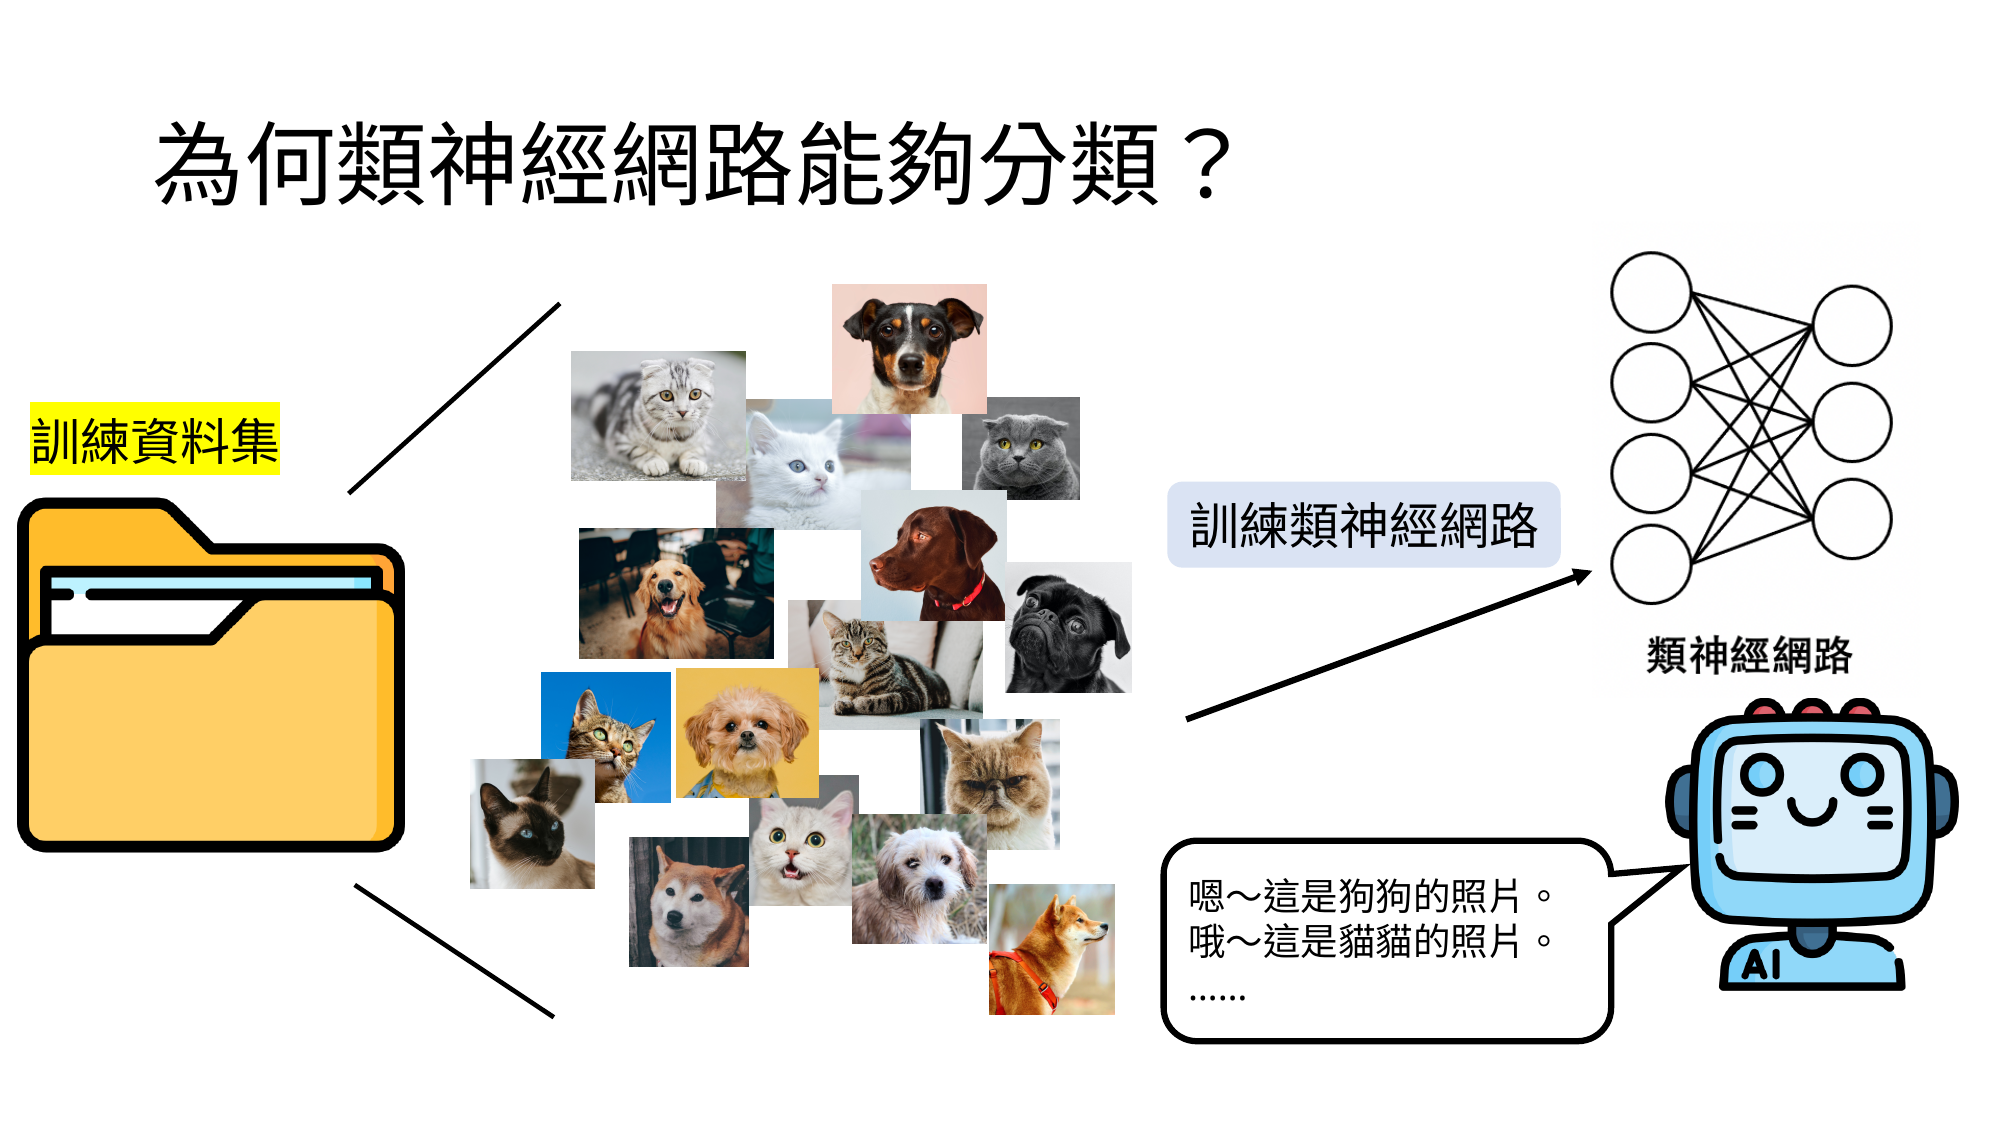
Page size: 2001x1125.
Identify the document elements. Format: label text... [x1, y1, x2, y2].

picture [470, 672, 671, 889]
text_box 訓練類神經網路 [1174, 486, 1555, 562]
picture [1592, 221, 1959, 991]
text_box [348, 303, 560, 494]
picture [571, 284, 1132, 967]
text_box [1167, 481, 1561, 568]
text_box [1186, 570, 1593, 720]
text_box 訓練資料集 [15, 403, 296, 478]
picture [989, 884, 1115, 1015]
picture [17, 480, 405, 869]
text_box 嗯～這是狗狗的照片。 哦～這是貓貓的照片。 …… [1162, 839, 1665, 1043]
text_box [354, 884, 554, 1018]
title 為何類神經網路能夠分類？ [137, 59, 1863, 278]
